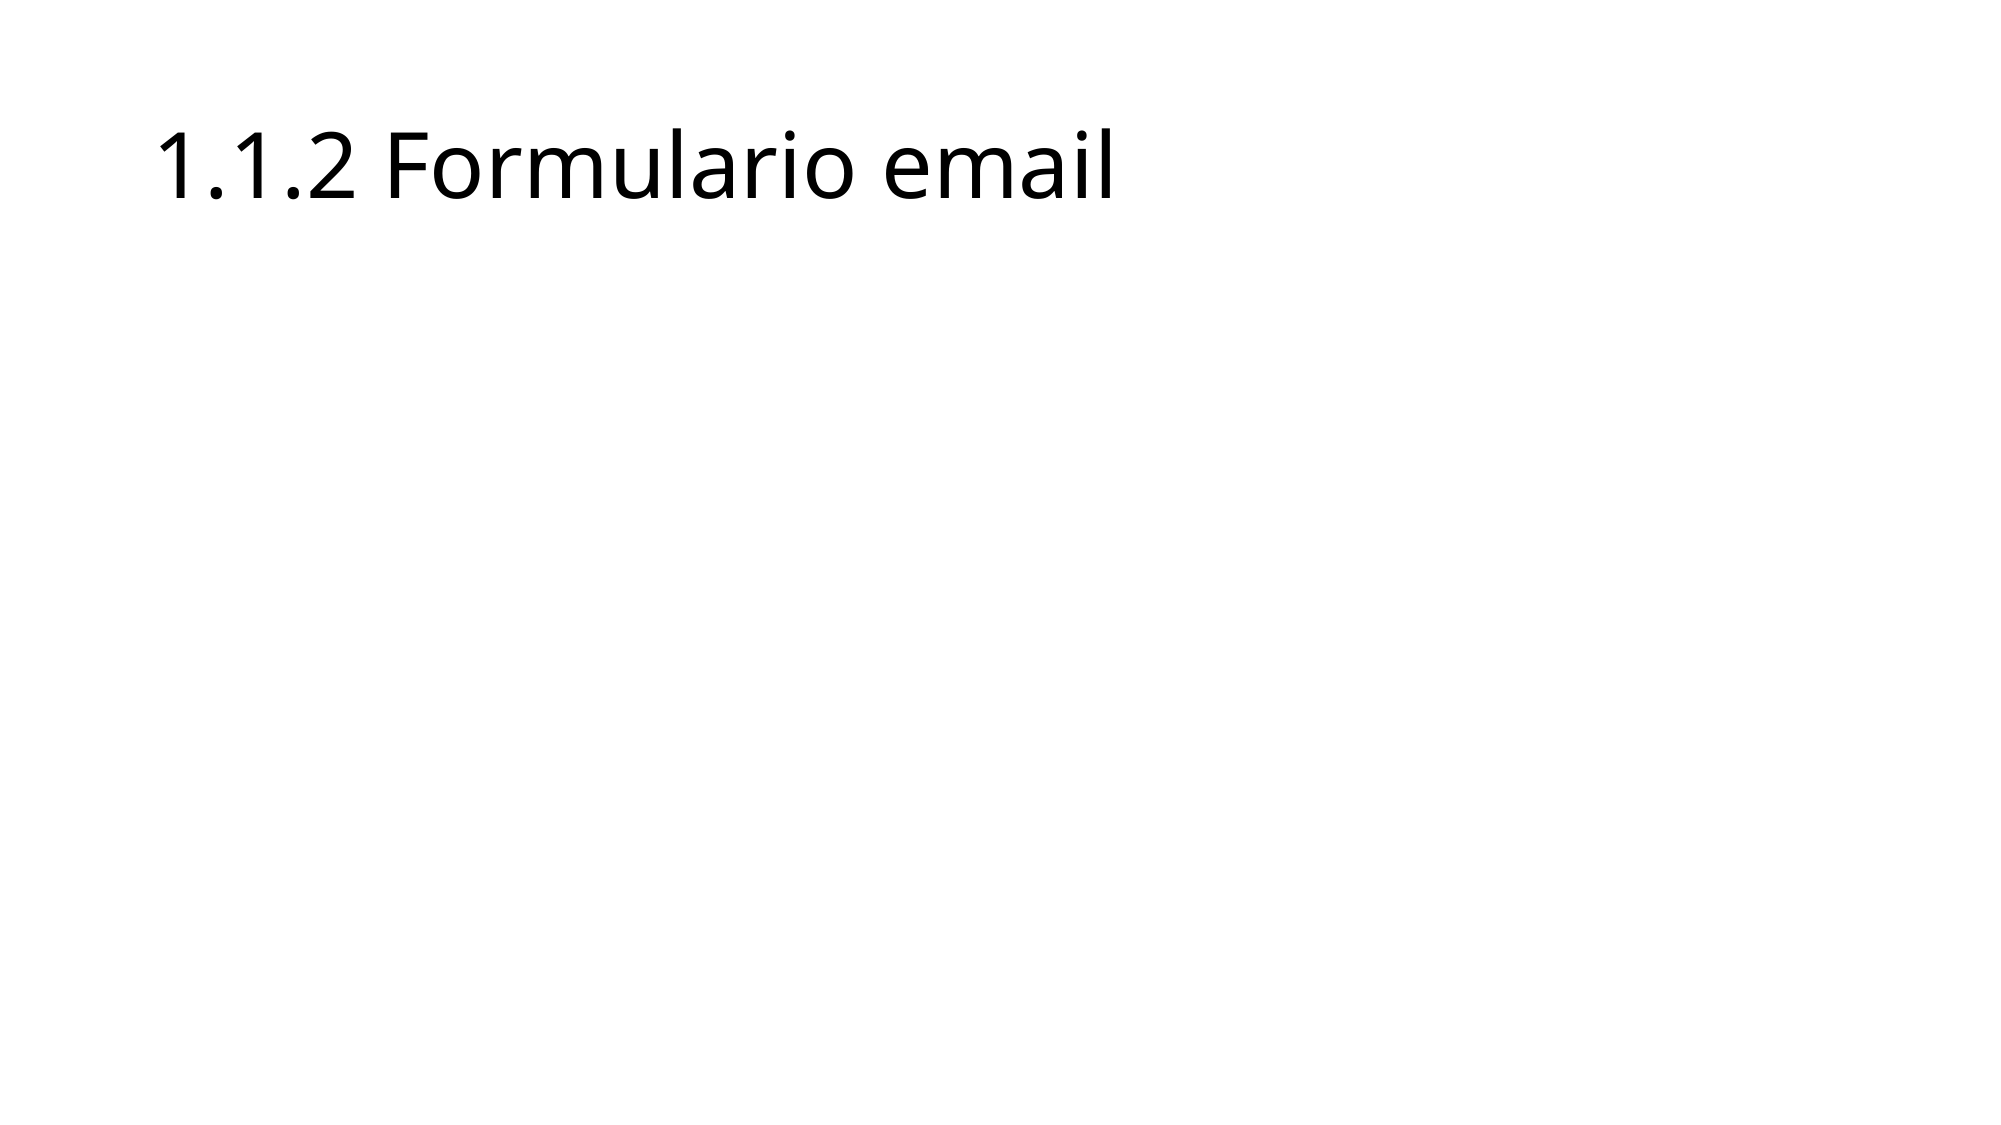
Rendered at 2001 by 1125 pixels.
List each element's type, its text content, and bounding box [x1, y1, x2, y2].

title 1.1.2 Formulario email [137, 59, 1863, 278]
